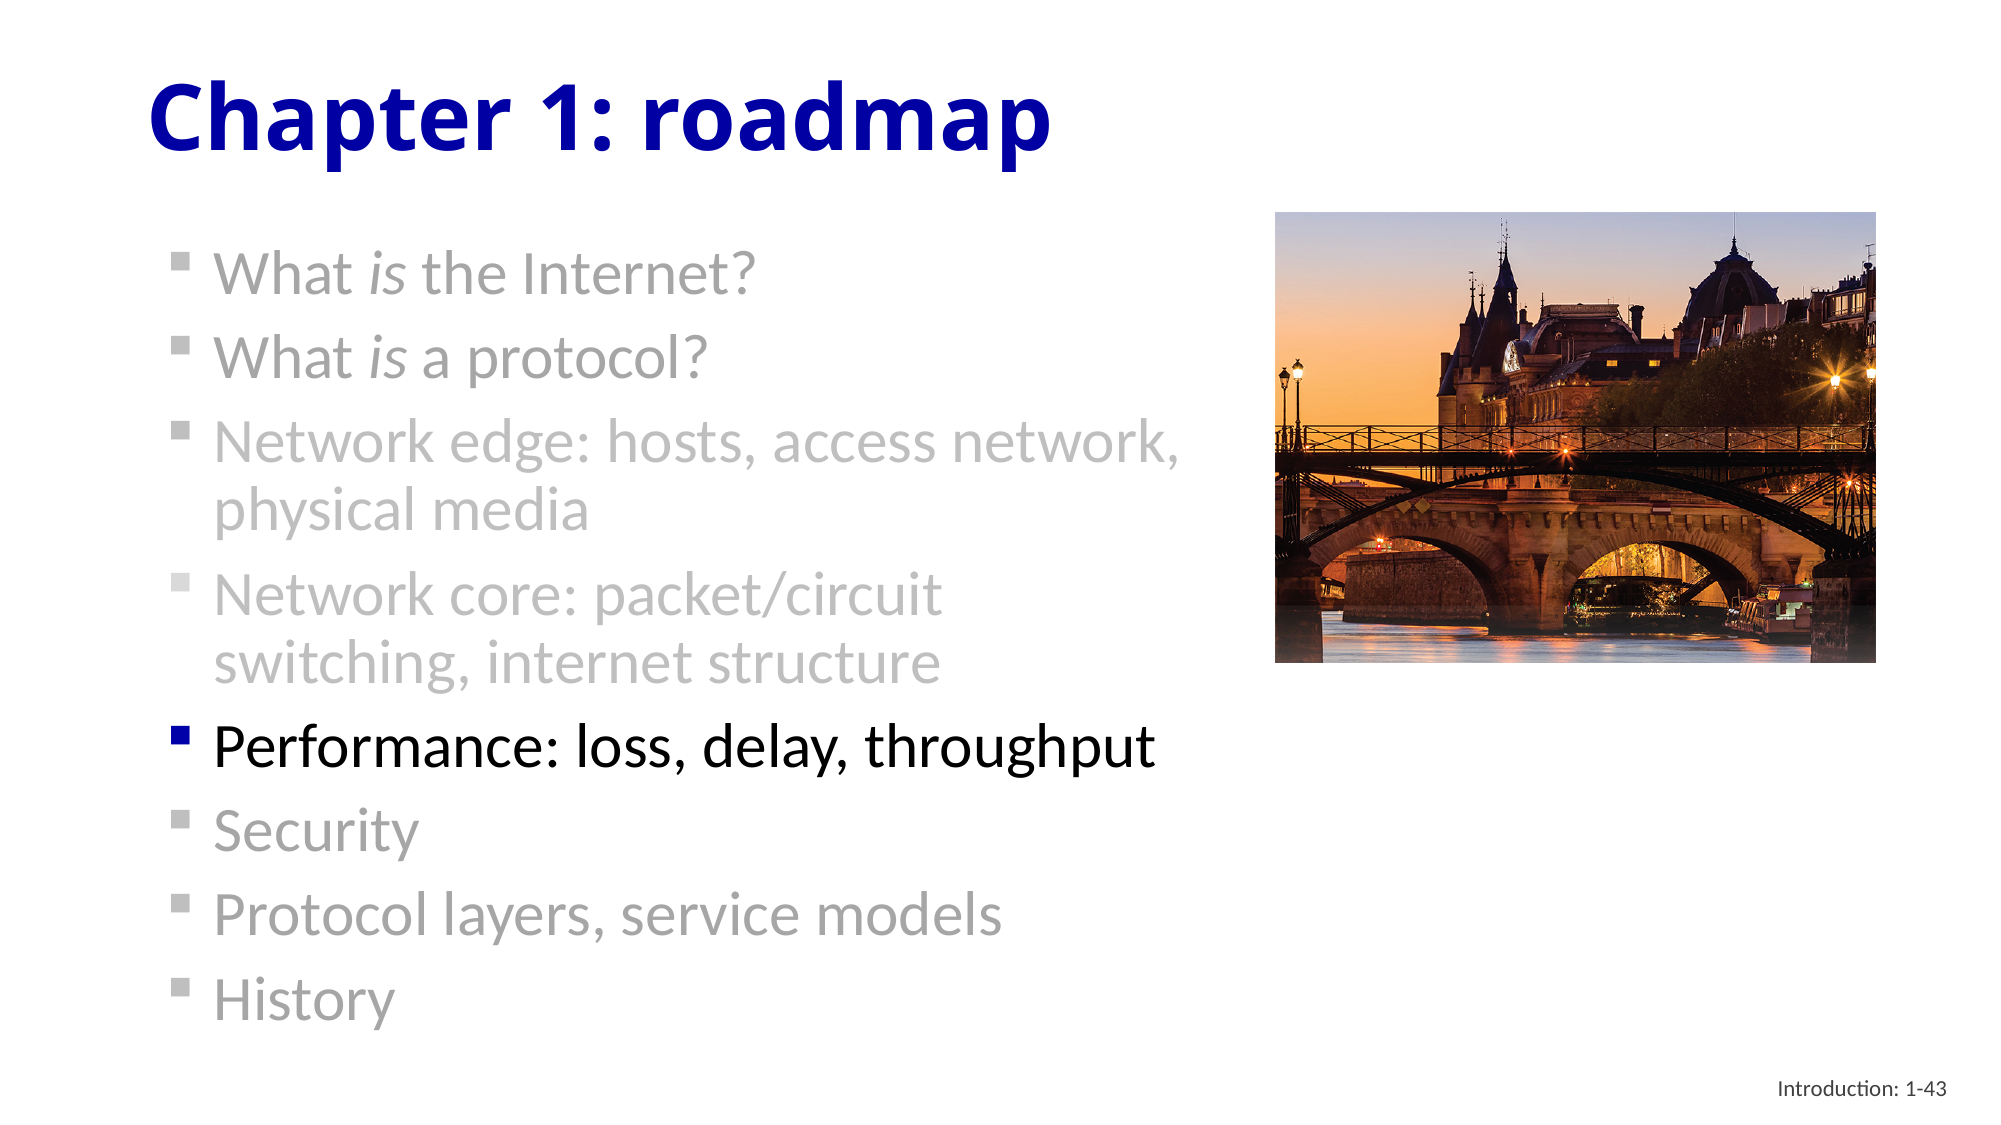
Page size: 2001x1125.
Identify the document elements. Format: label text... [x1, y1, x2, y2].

picture [1275, 212, 1876, 663]
title Chapter 1: roadmap [131, 47, 1856, 195]
slide_number Introduction: 1-43 [1512, 1056, 1963, 1117]
list What is the Internet? What is a protocol? Network edge: hosts, access network, physical media Network core: packet/circuit switching, internet structure Performance: loss, delay, throughput Security Protocol layers, service models History [131, 231, 1217, 1057]
